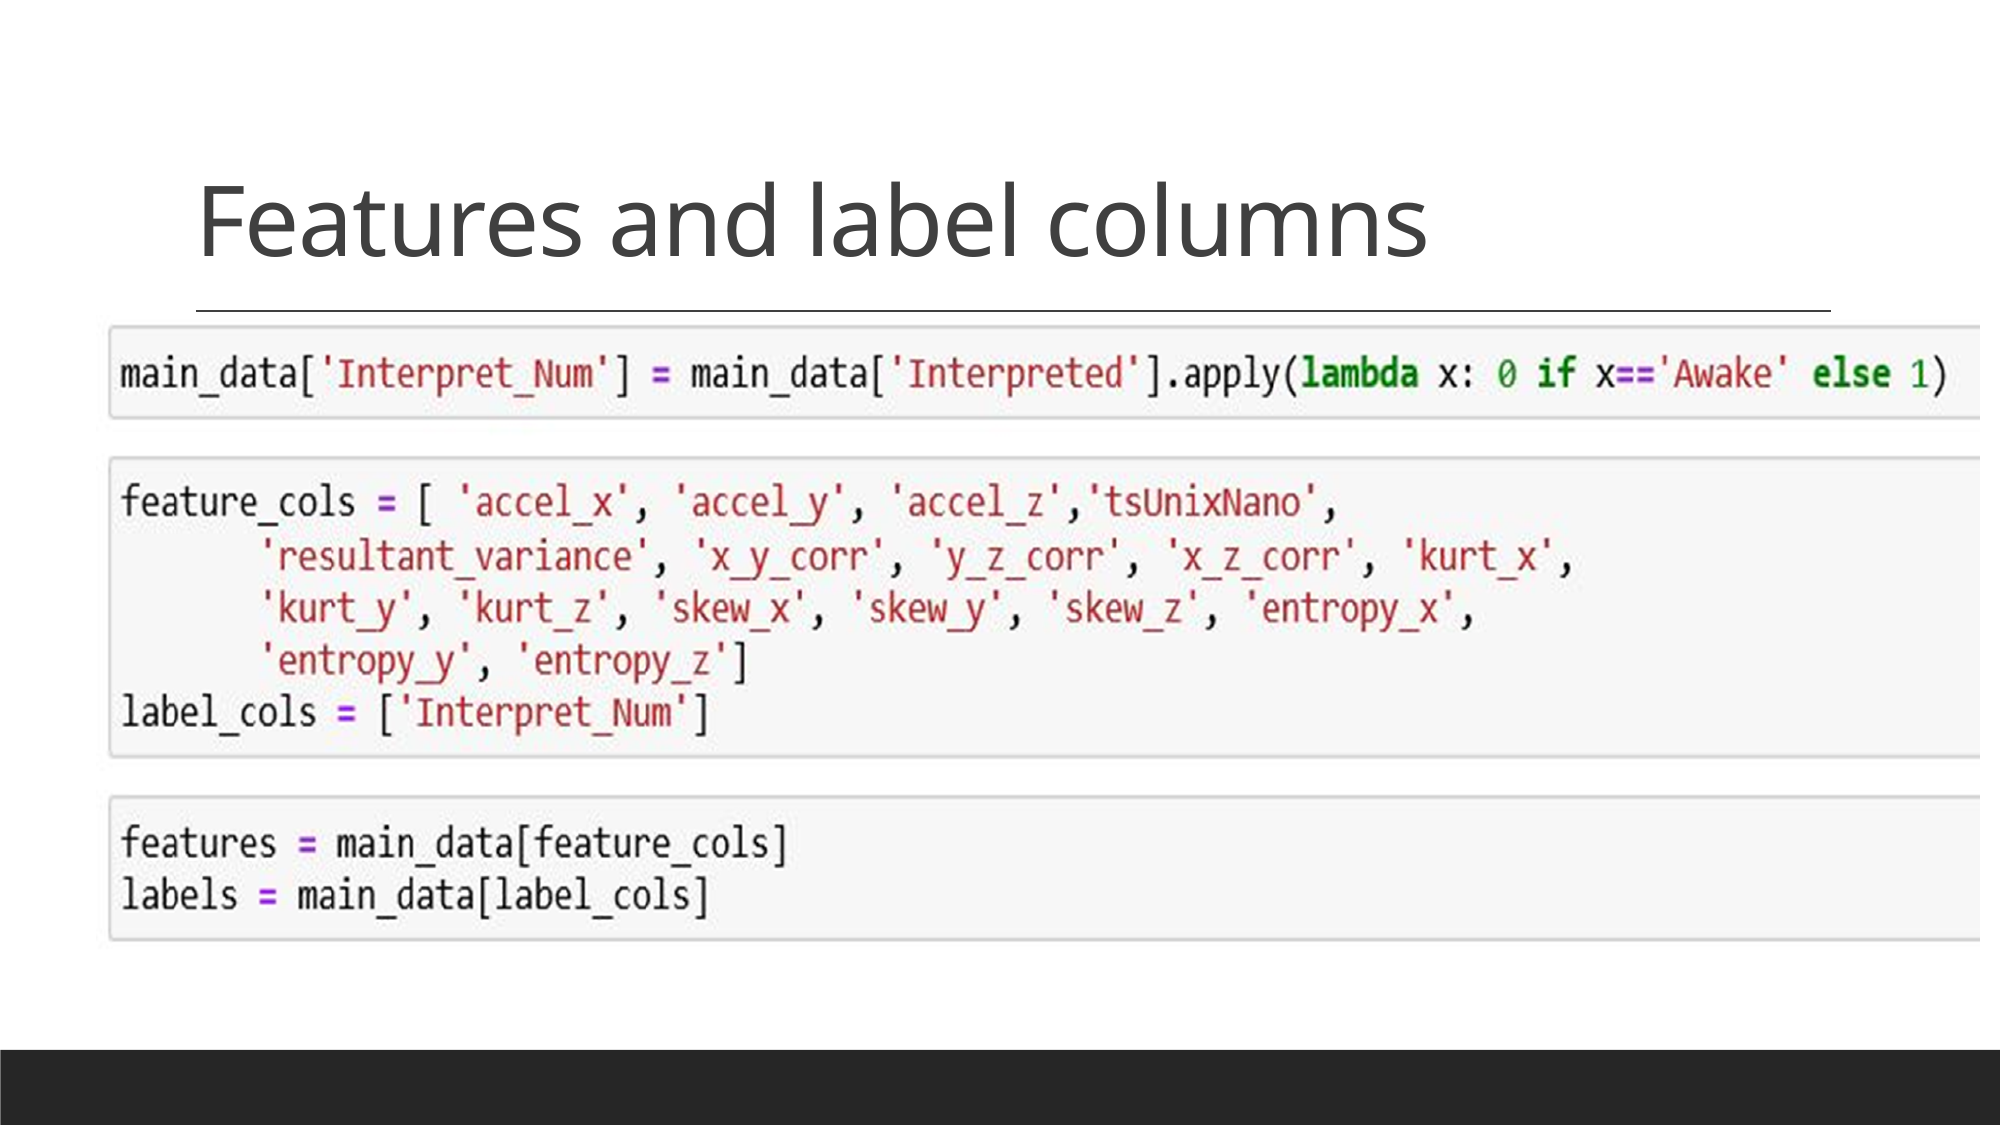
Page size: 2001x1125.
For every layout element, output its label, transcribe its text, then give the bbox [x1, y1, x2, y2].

title Features and label columns [180, 47, 1830, 285]
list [95, 315, 1980, 964]
